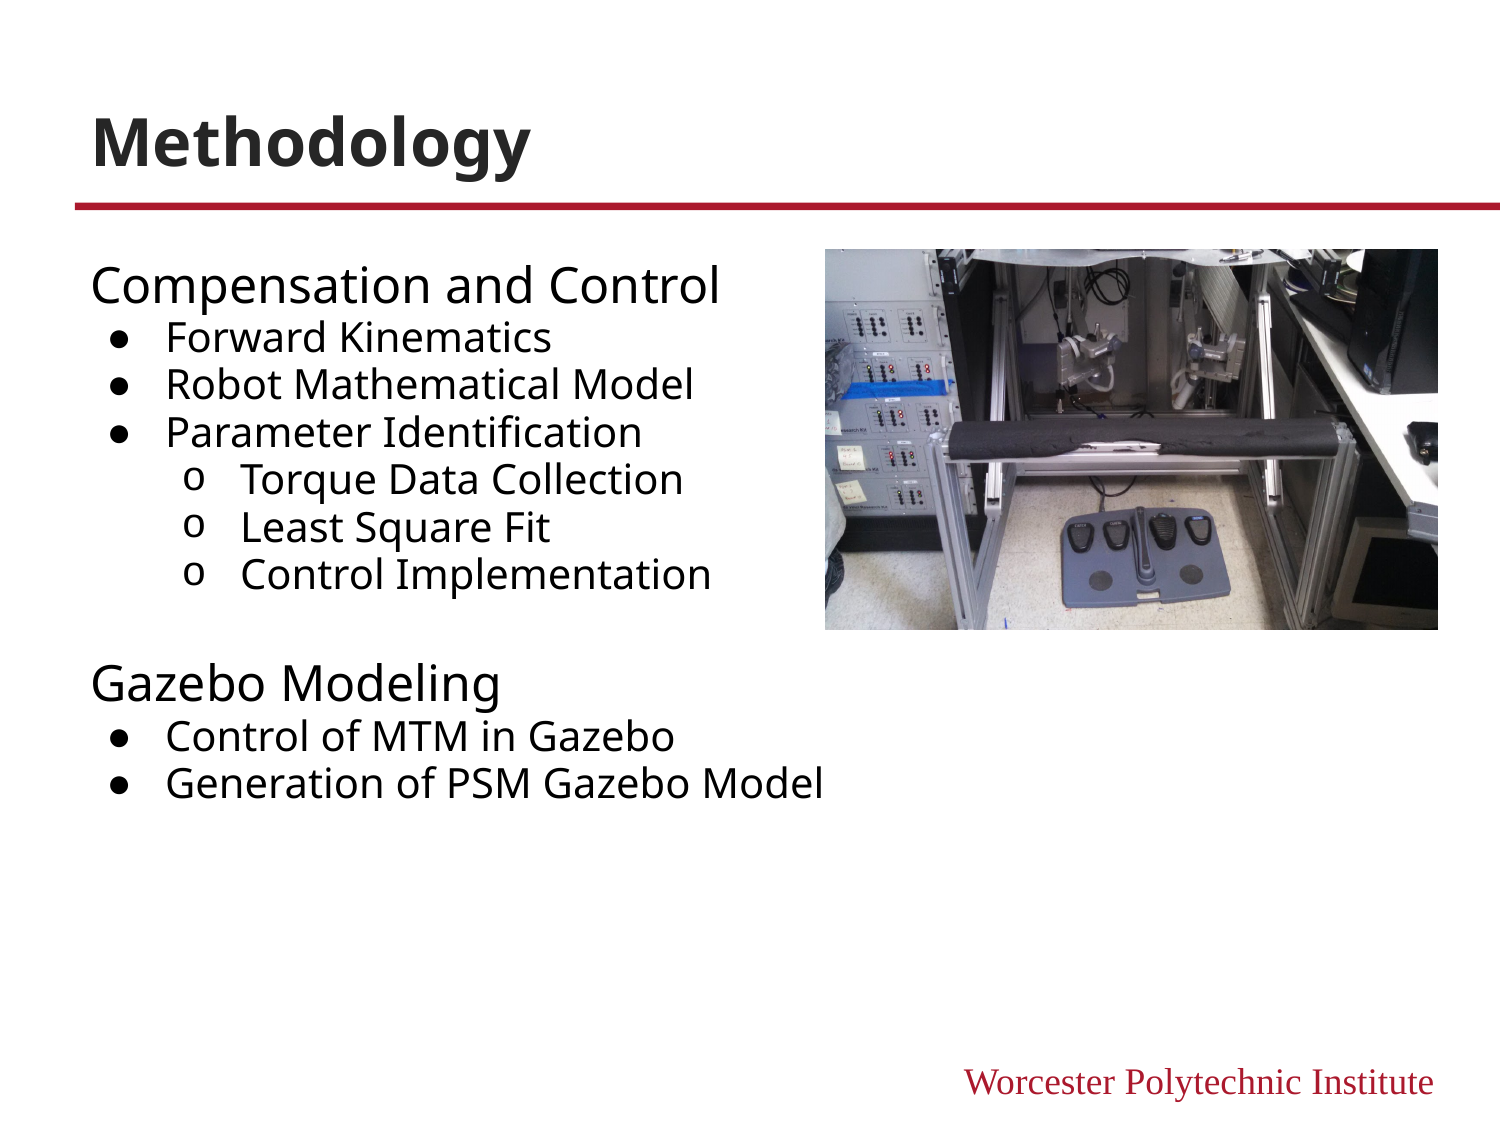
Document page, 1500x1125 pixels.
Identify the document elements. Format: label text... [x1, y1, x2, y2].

title Methodology [75, 56, 1425, 188]
picture [824, 249, 1439, 631]
list Compensation and Control Forward Kinematics Robot Mathematical Model Parameter Identification Torque Data Collection Least Square Fit Control Implementation Gazebo Modeling Control of MTM in Gazebo Generation of PSM Gazebo Model [75, 249, 1425, 975]
